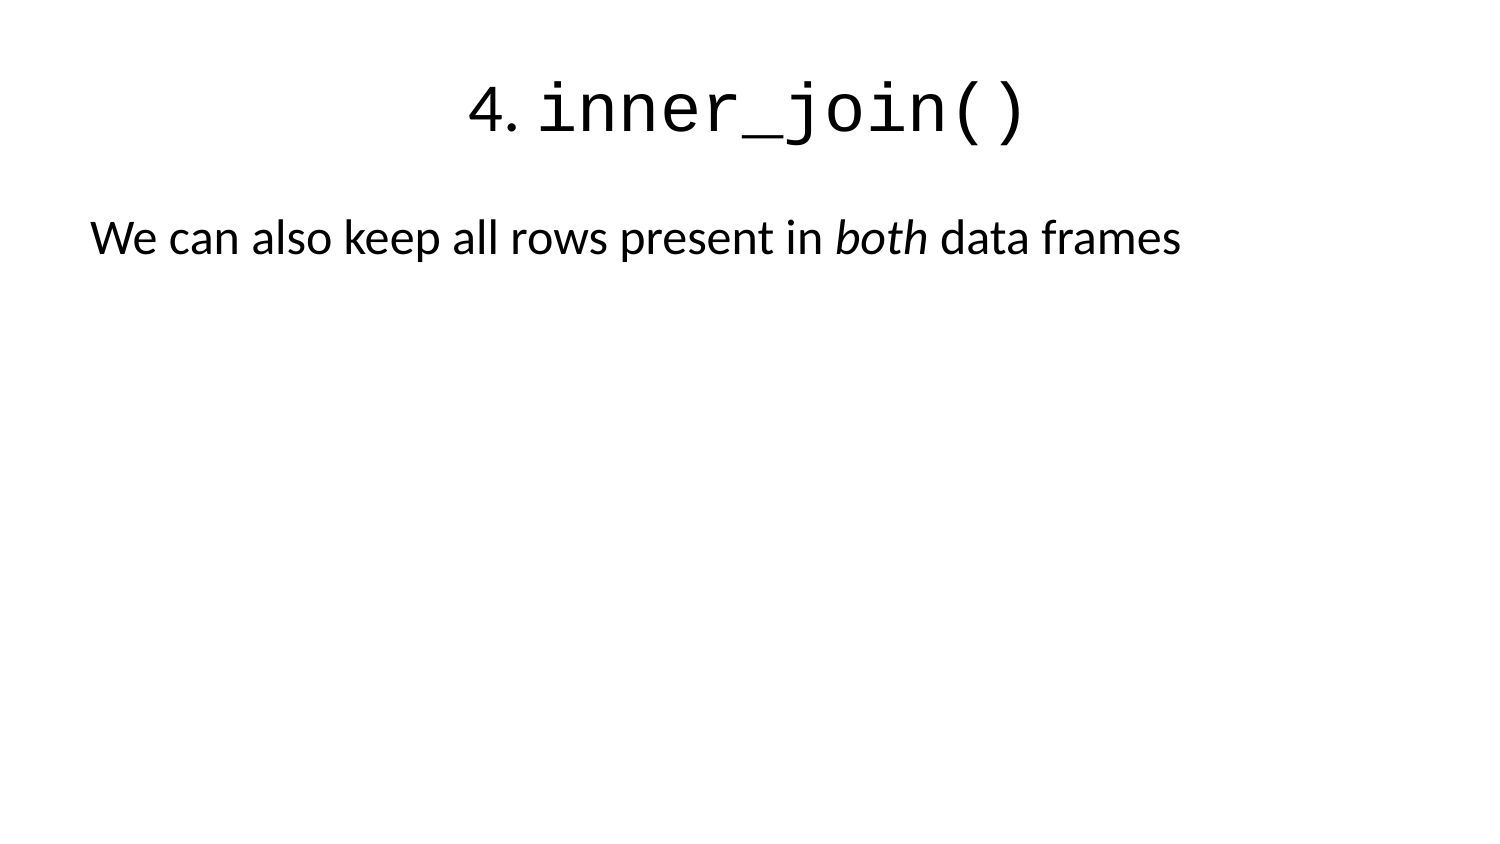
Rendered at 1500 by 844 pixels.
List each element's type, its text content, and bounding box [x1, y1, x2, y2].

list We can also keep all rows present in both data frames [75, 196, 1425, 754]
title 4. inner_join() [75, 33, 1425, 175]
